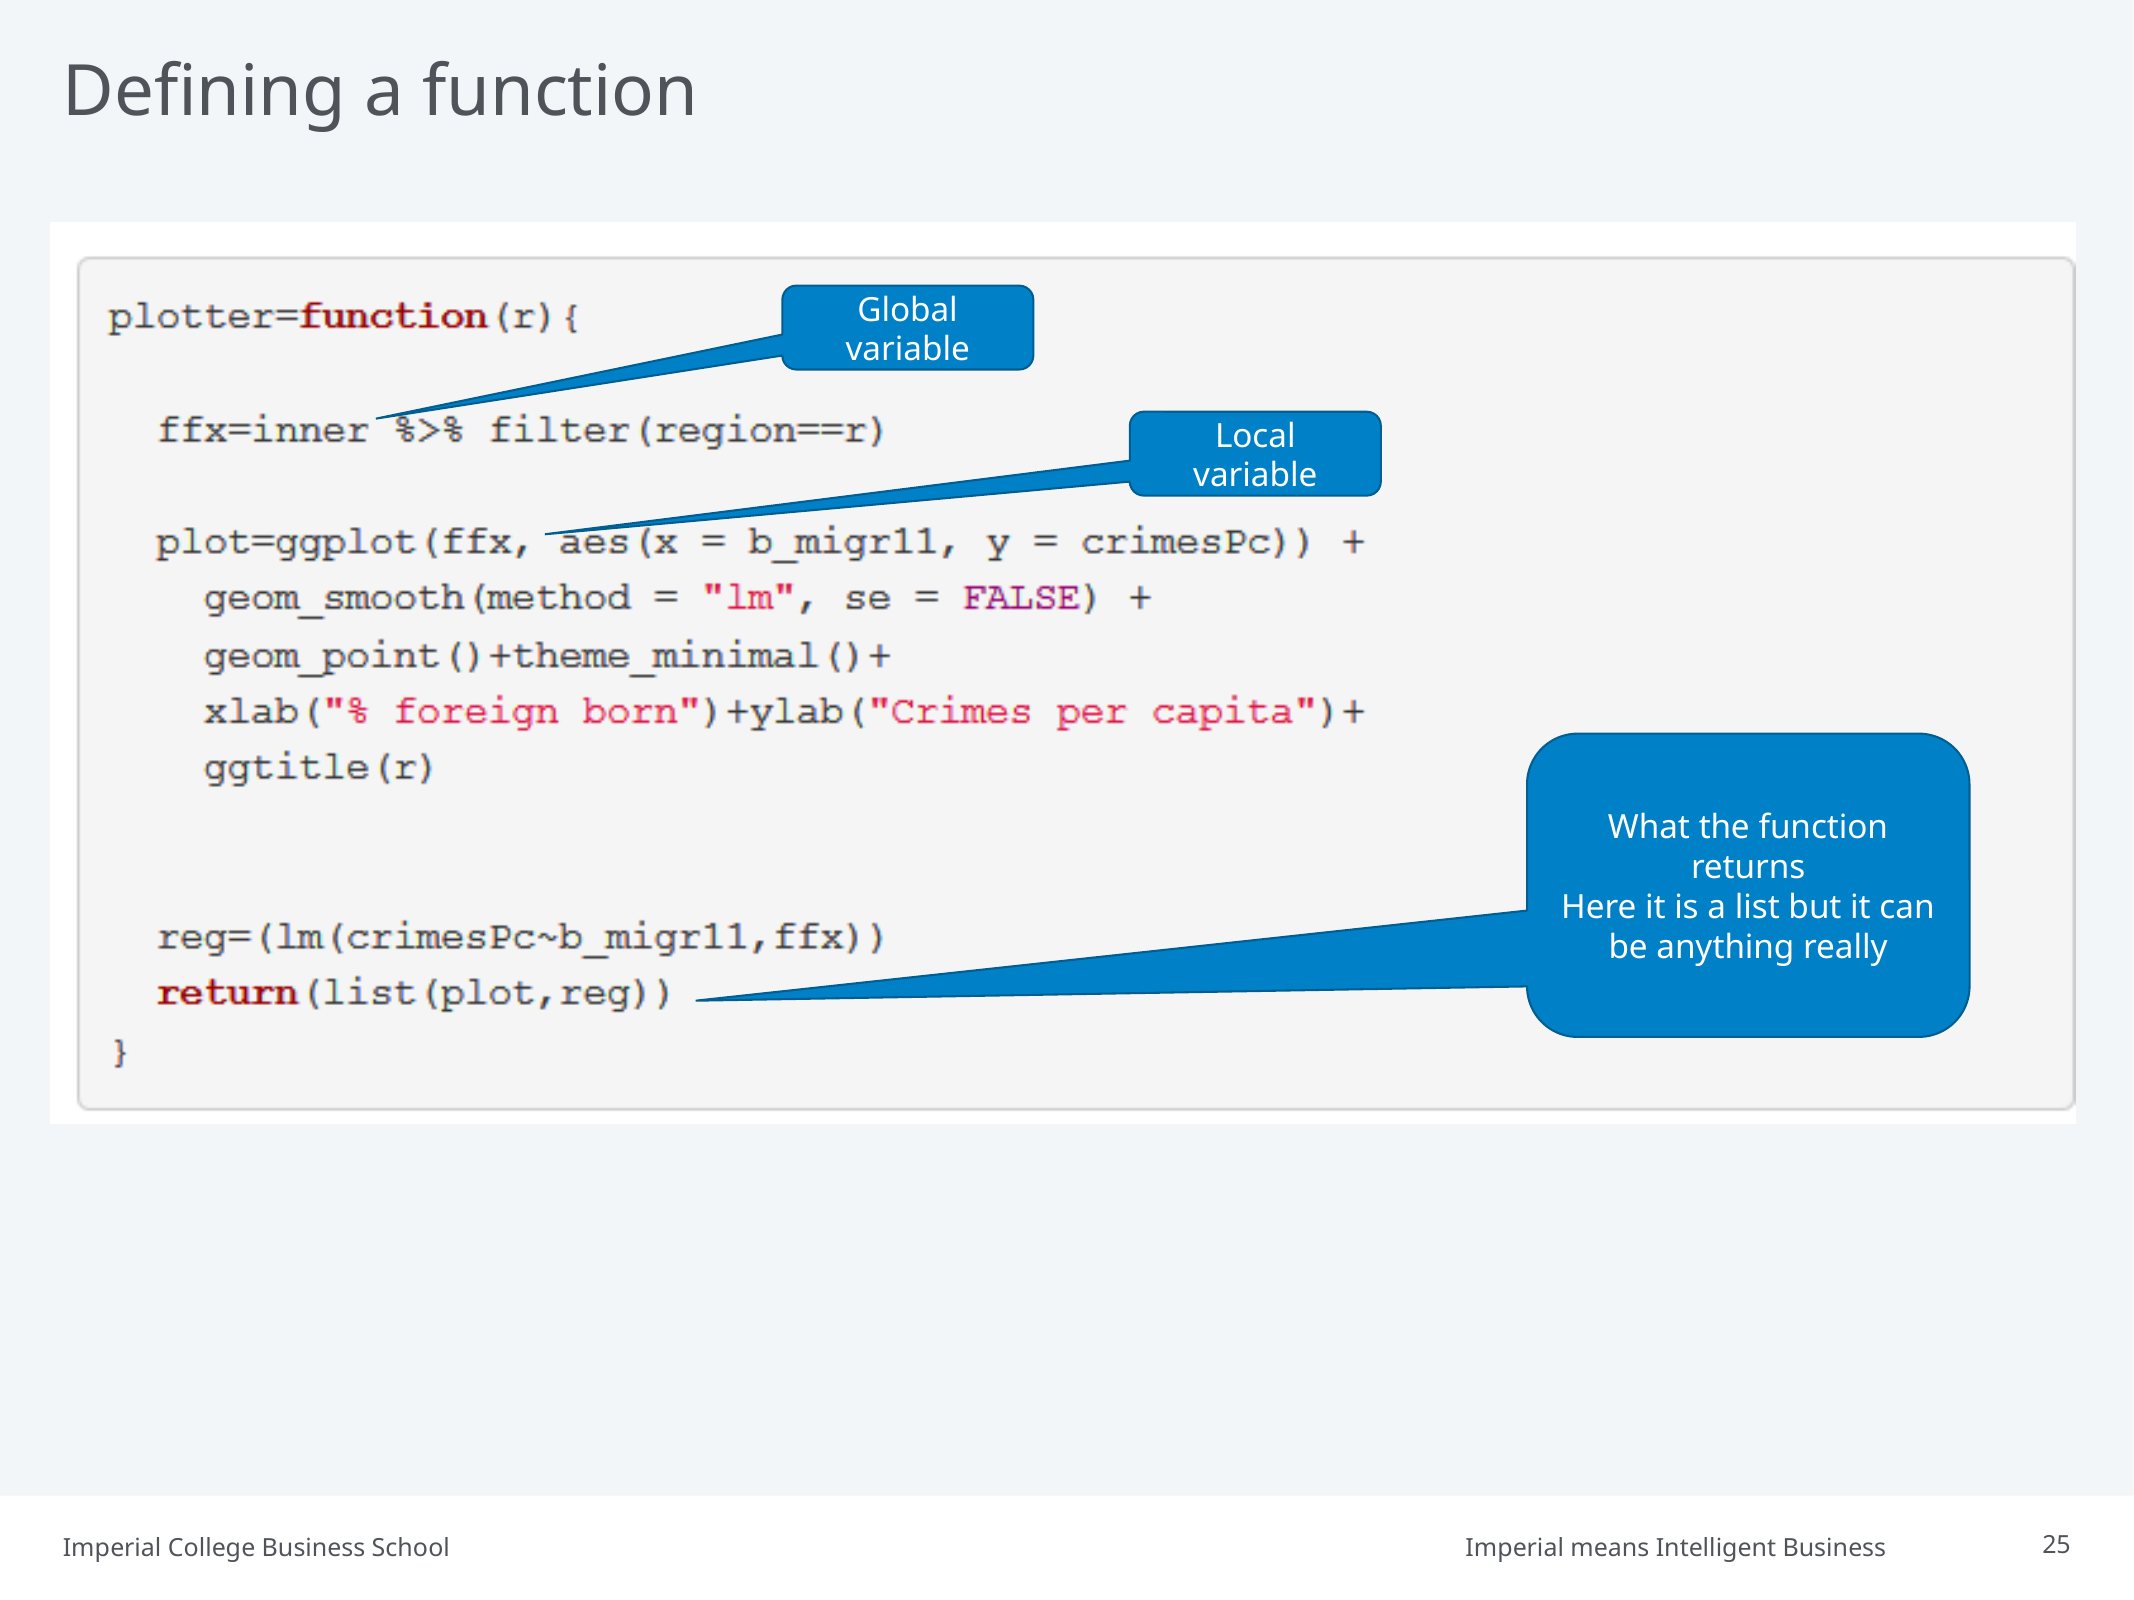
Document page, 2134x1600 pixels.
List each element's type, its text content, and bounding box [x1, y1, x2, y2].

title Defining a function [62, 50, 2071, 195]
picture [50, 222, 2076, 1124]
